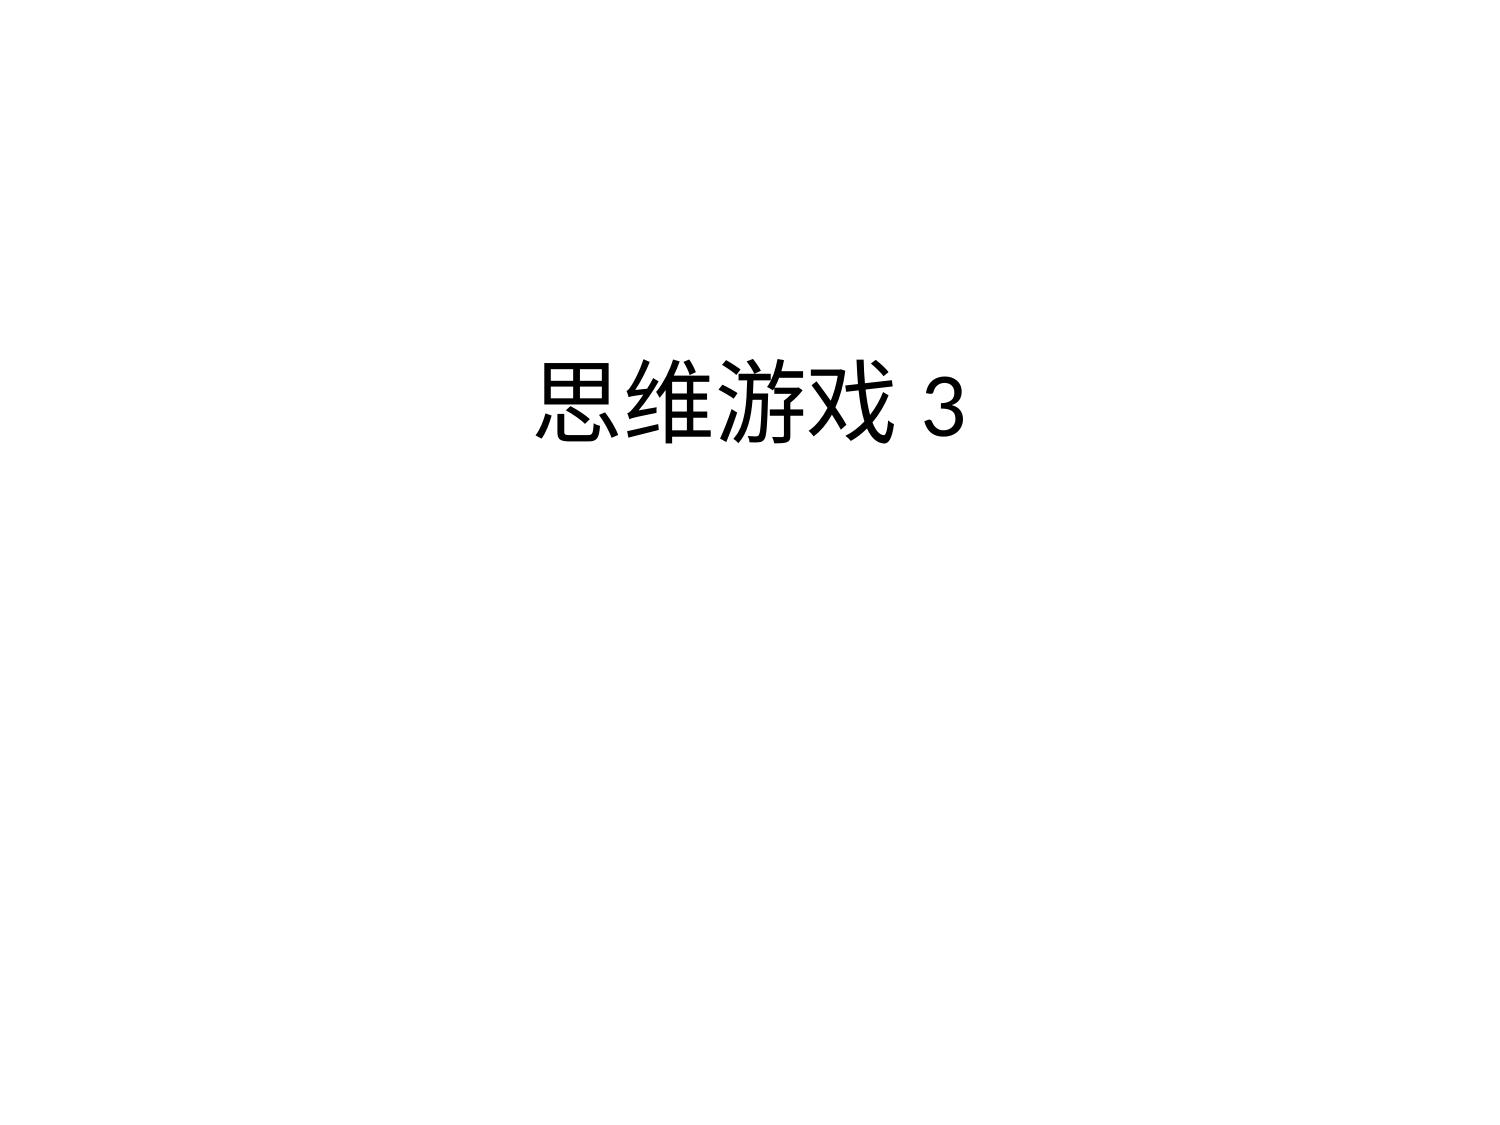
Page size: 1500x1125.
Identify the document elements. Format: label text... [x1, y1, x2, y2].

title 思维游戏3 [112, 278, 1388, 521]
